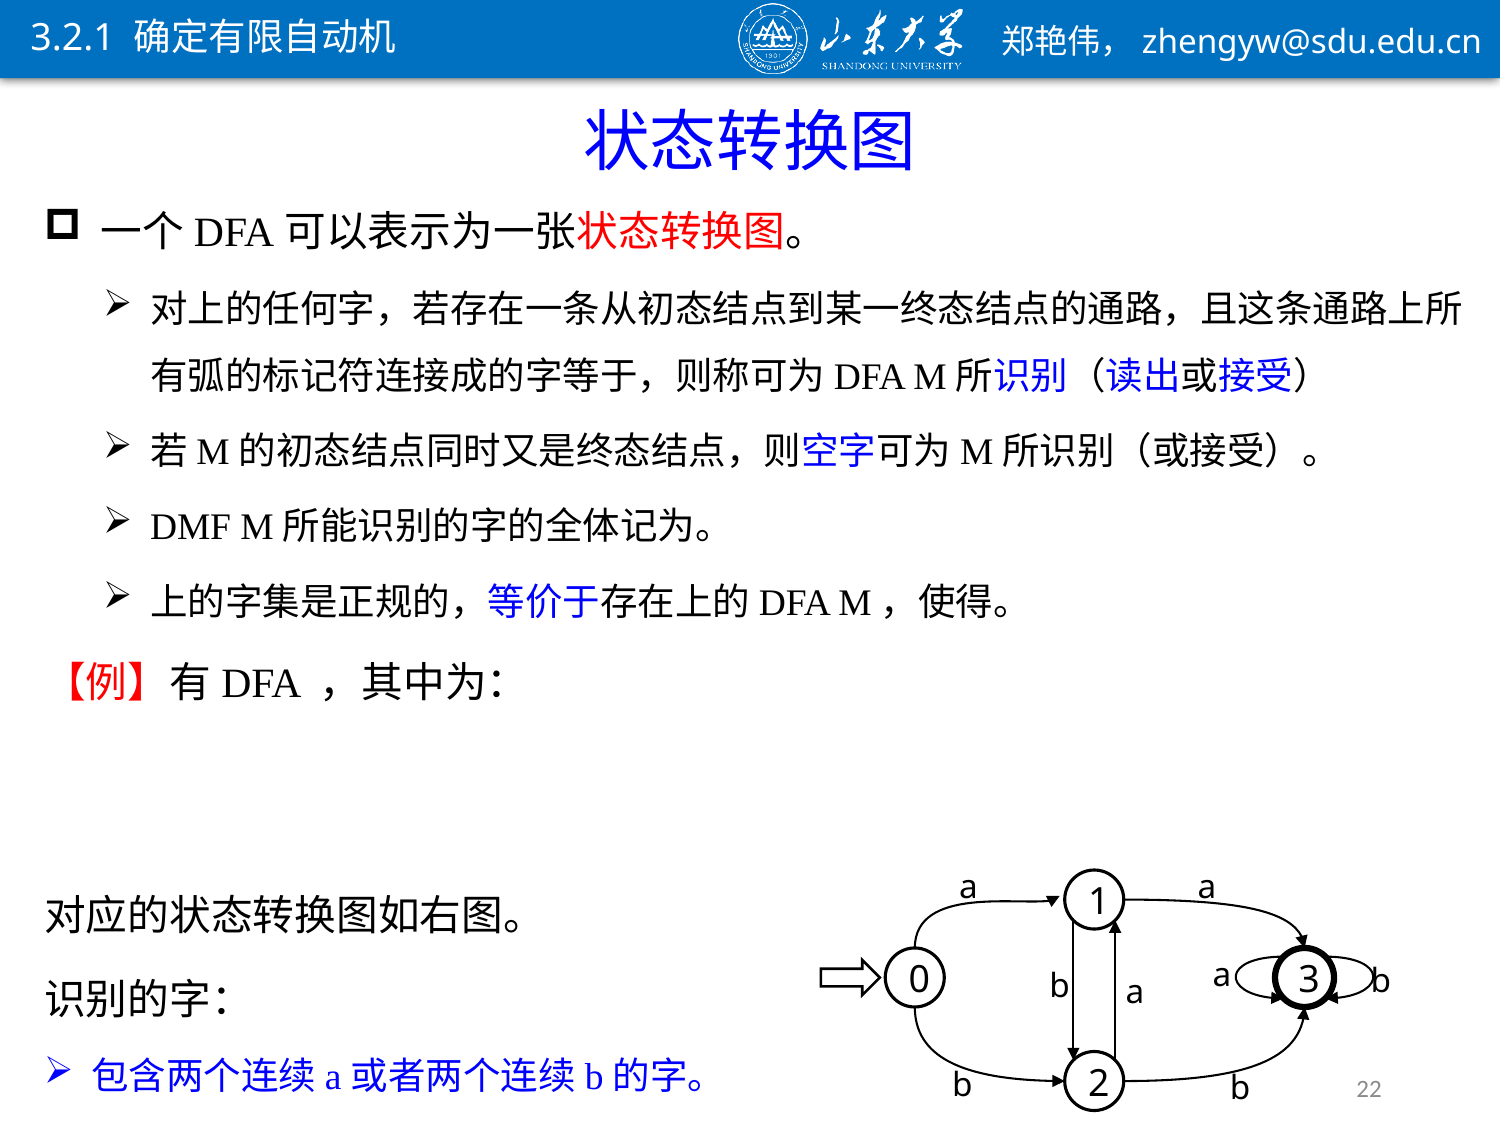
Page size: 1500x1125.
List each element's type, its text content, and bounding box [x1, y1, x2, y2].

text_box 3.2.1 确定有限自动机 [15, 5, 411, 66]
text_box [820, 857, 1407, 1115]
text_box 状态转换图 [0, 91, 1500, 187]
picture [738, 3, 963, 74]
